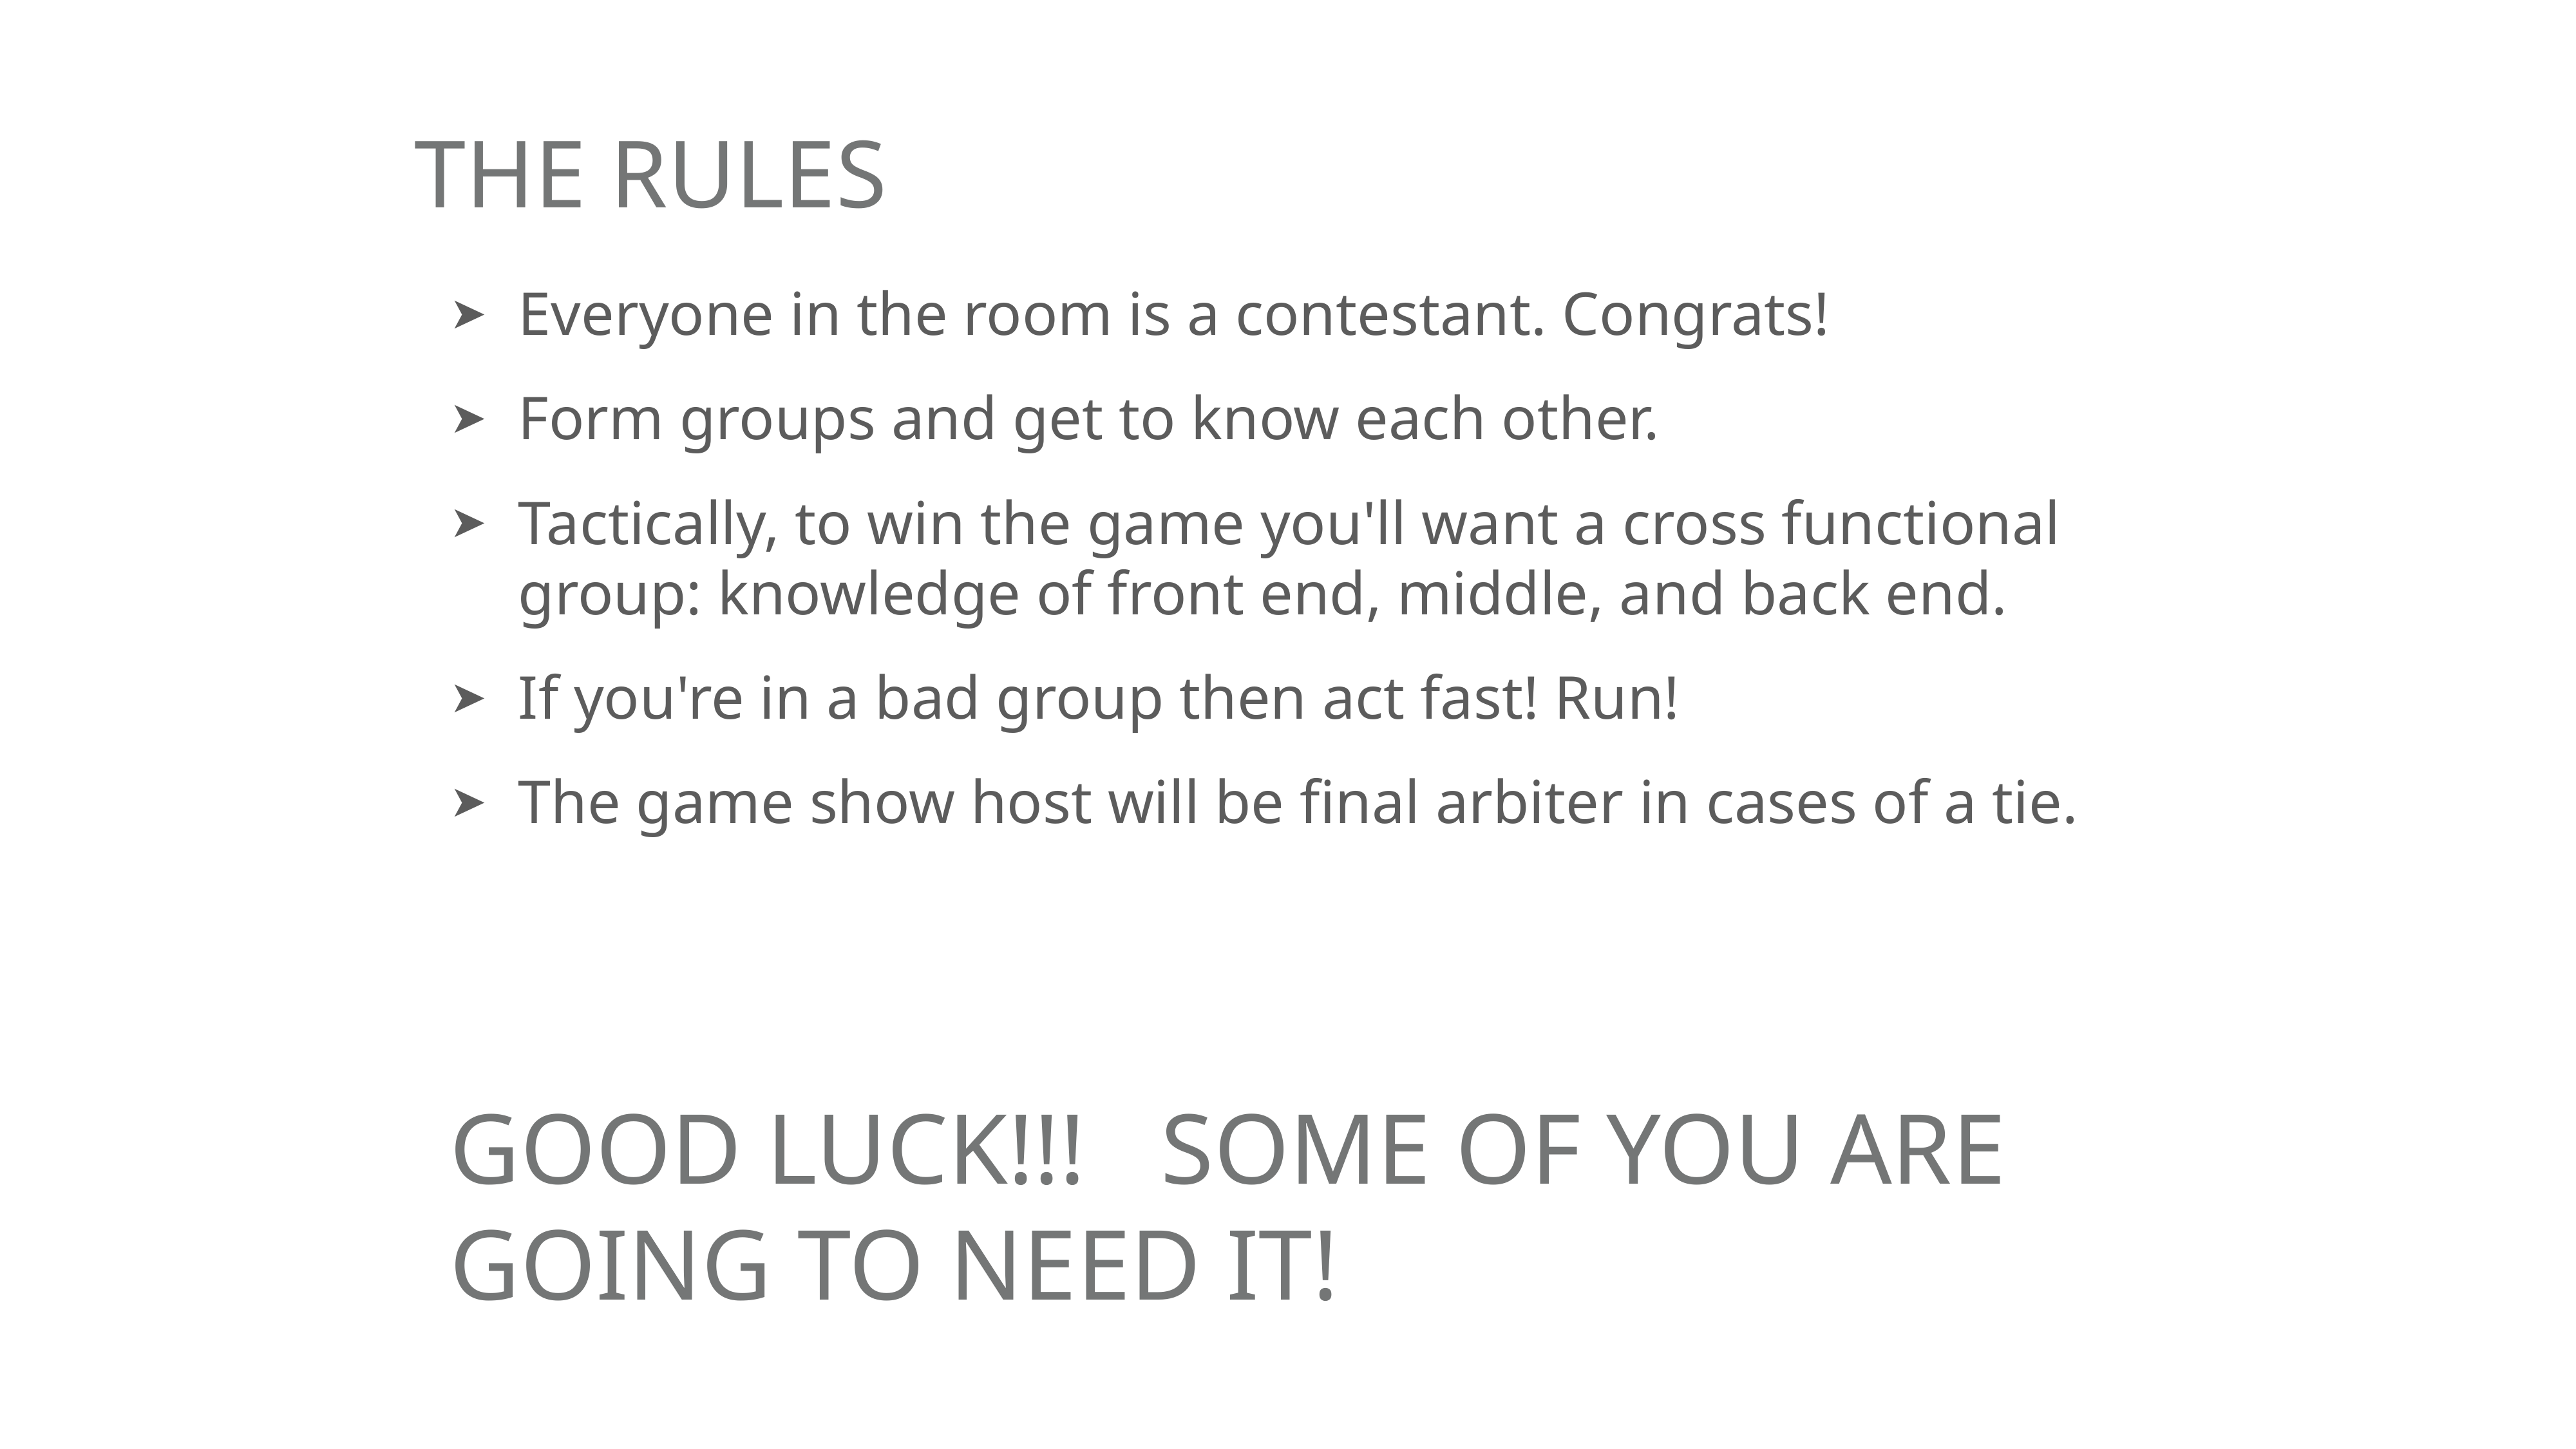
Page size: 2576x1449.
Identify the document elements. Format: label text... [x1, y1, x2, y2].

title The rules [406, 107, 2170, 216]
list Everyone in the room is a contestant. Congrats! Form groups and get to know each other. Tactically, to win the game you'll want a cross functional group: knowledge of front end, middle, and back end. If you're in a bad group then act fast! Run! The game show host will be final arbiter in cases of a tie. Good Luck!!! Some of you are going to need it! [442, 268, 2206, 1343]
